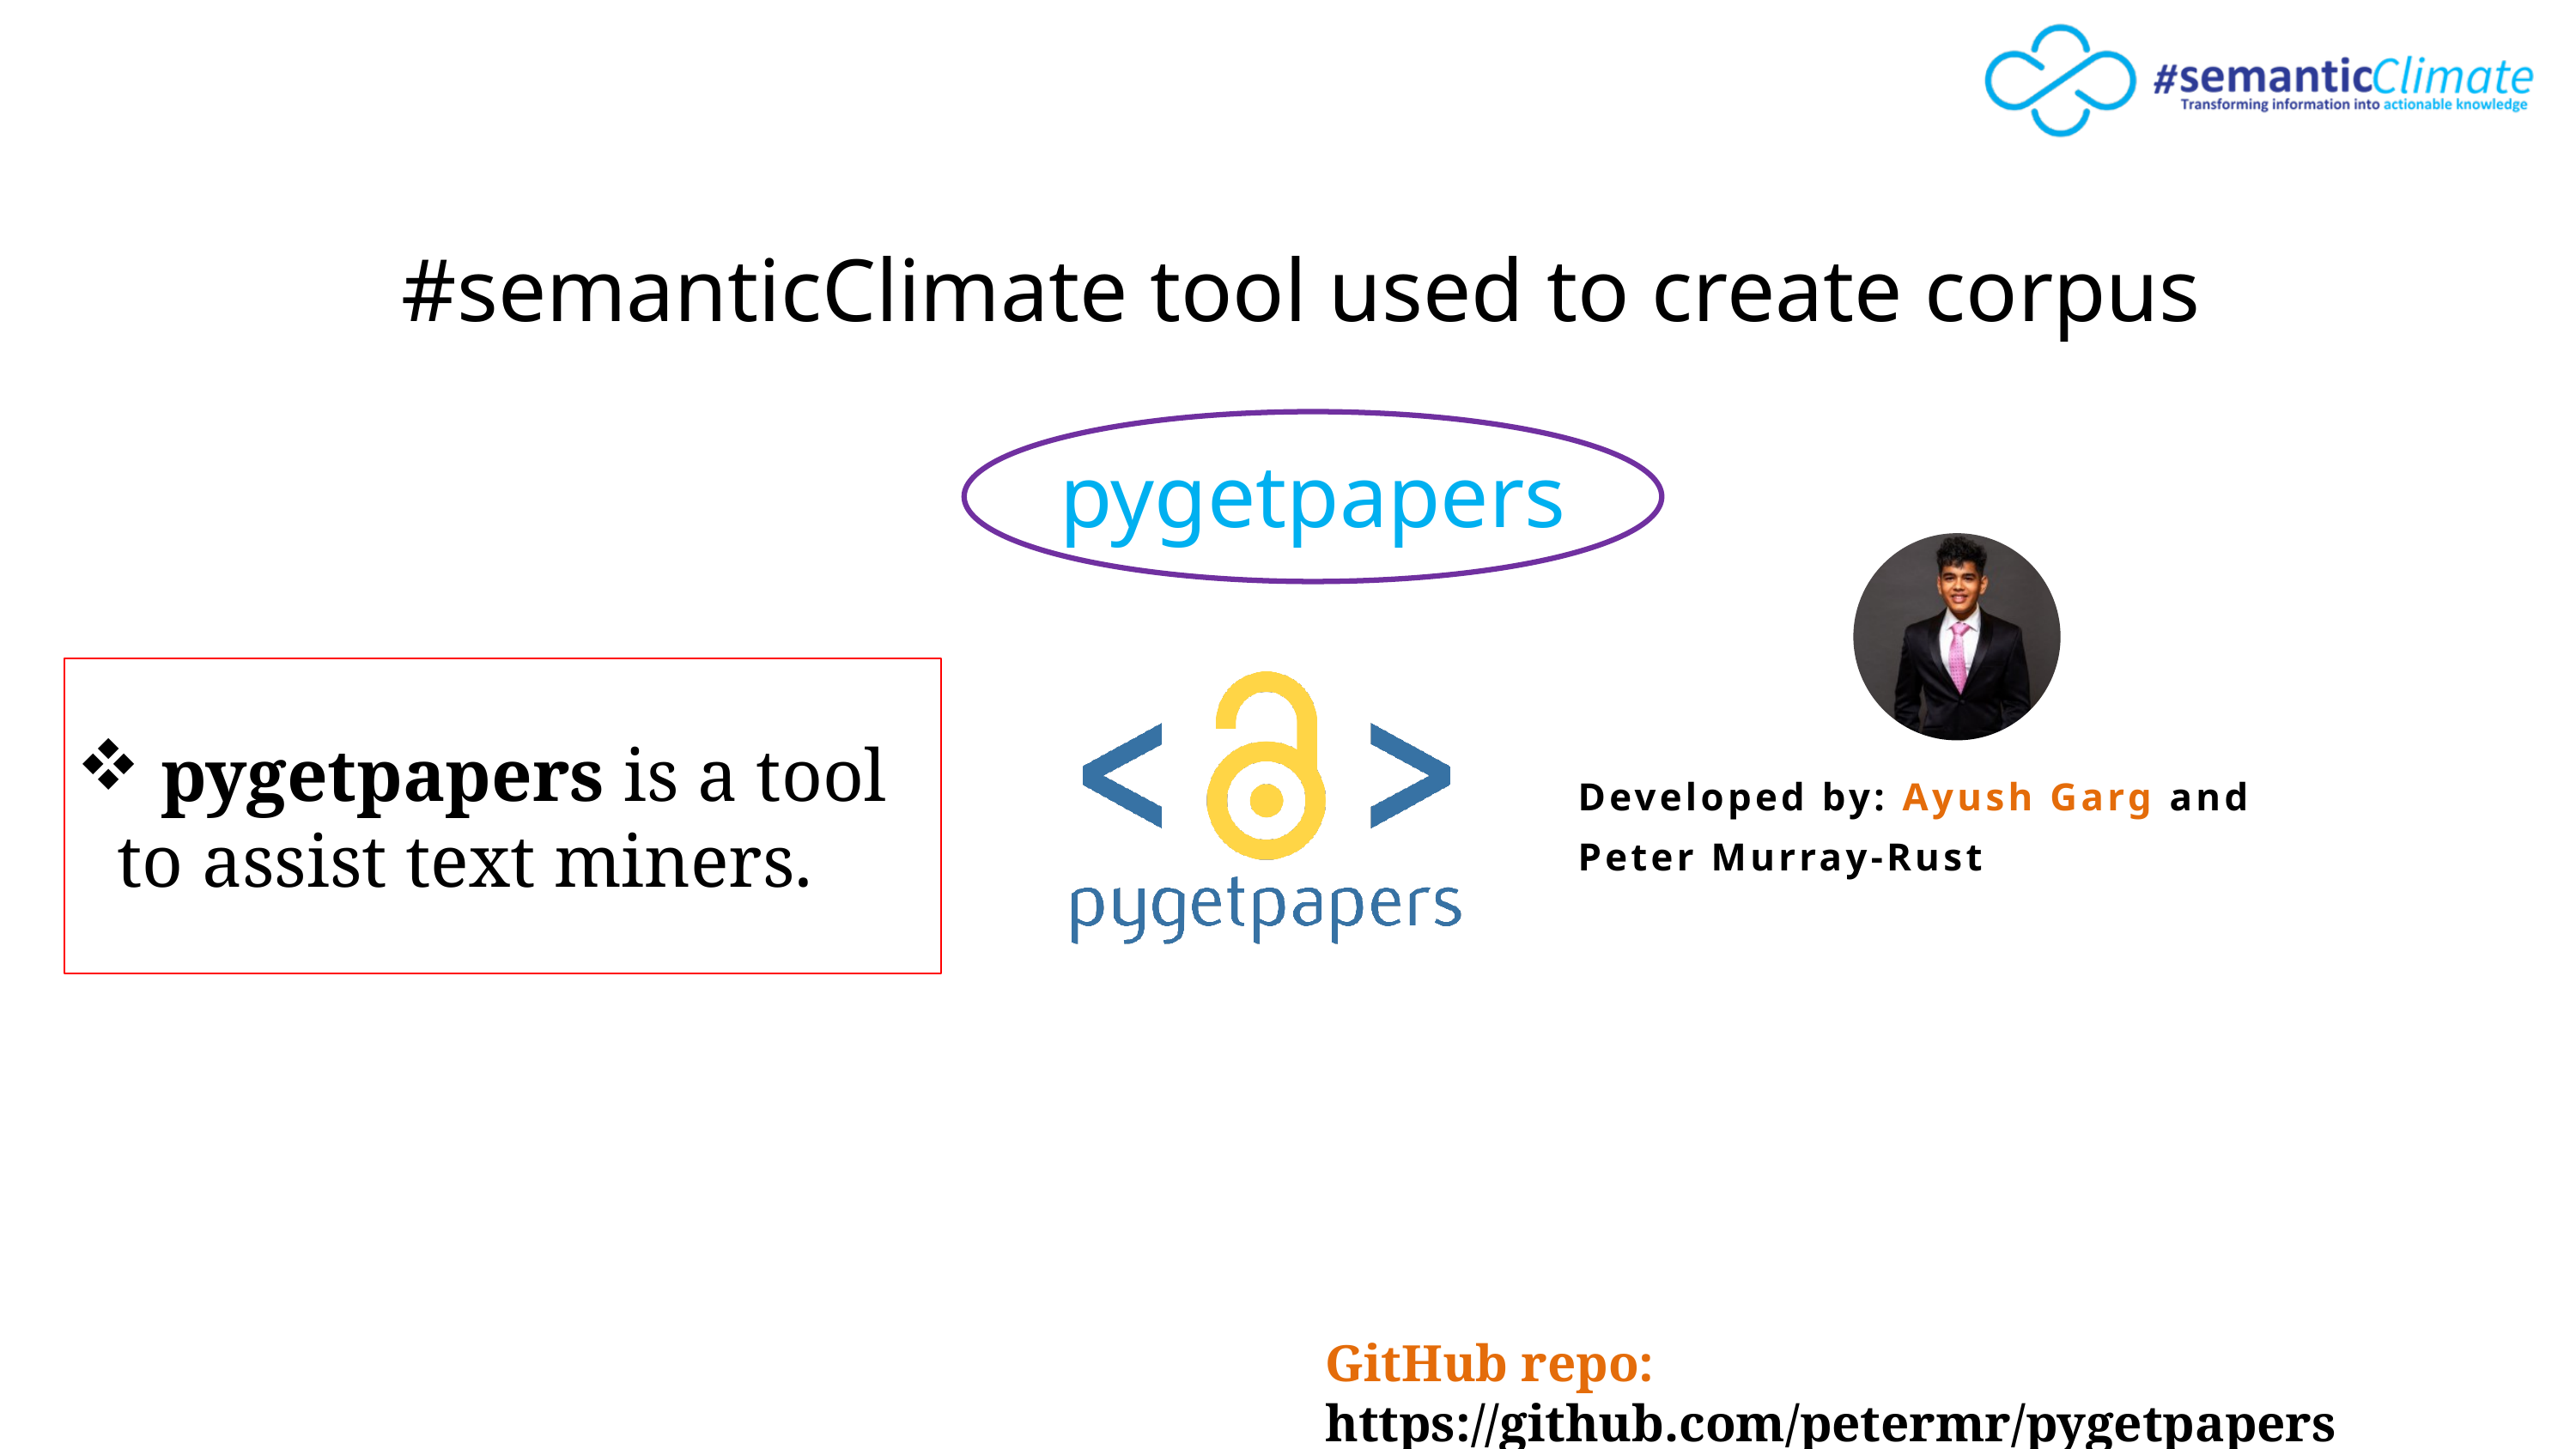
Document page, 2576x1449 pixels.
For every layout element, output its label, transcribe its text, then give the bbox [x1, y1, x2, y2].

text_box GitHub repo: https://github.com/petermr/pygetpapers [1313, 1325, 2576, 1449]
picture [1853, 532, 2061, 741]
text_box Developed by: Ayush Garg and Peter Murray-Rust [1577, 758, 2298, 879]
text_box #semanticClimate tool used to create corpus pygetpapers [328, 229, 2298, 551]
text_box [962, 409, 1664, 584]
text_box pygetpapers is a tool to assist text miners. [63, 657, 943, 975]
picture [1054, 671, 1464, 961]
text_box [1972, 8, 2550, 156]
